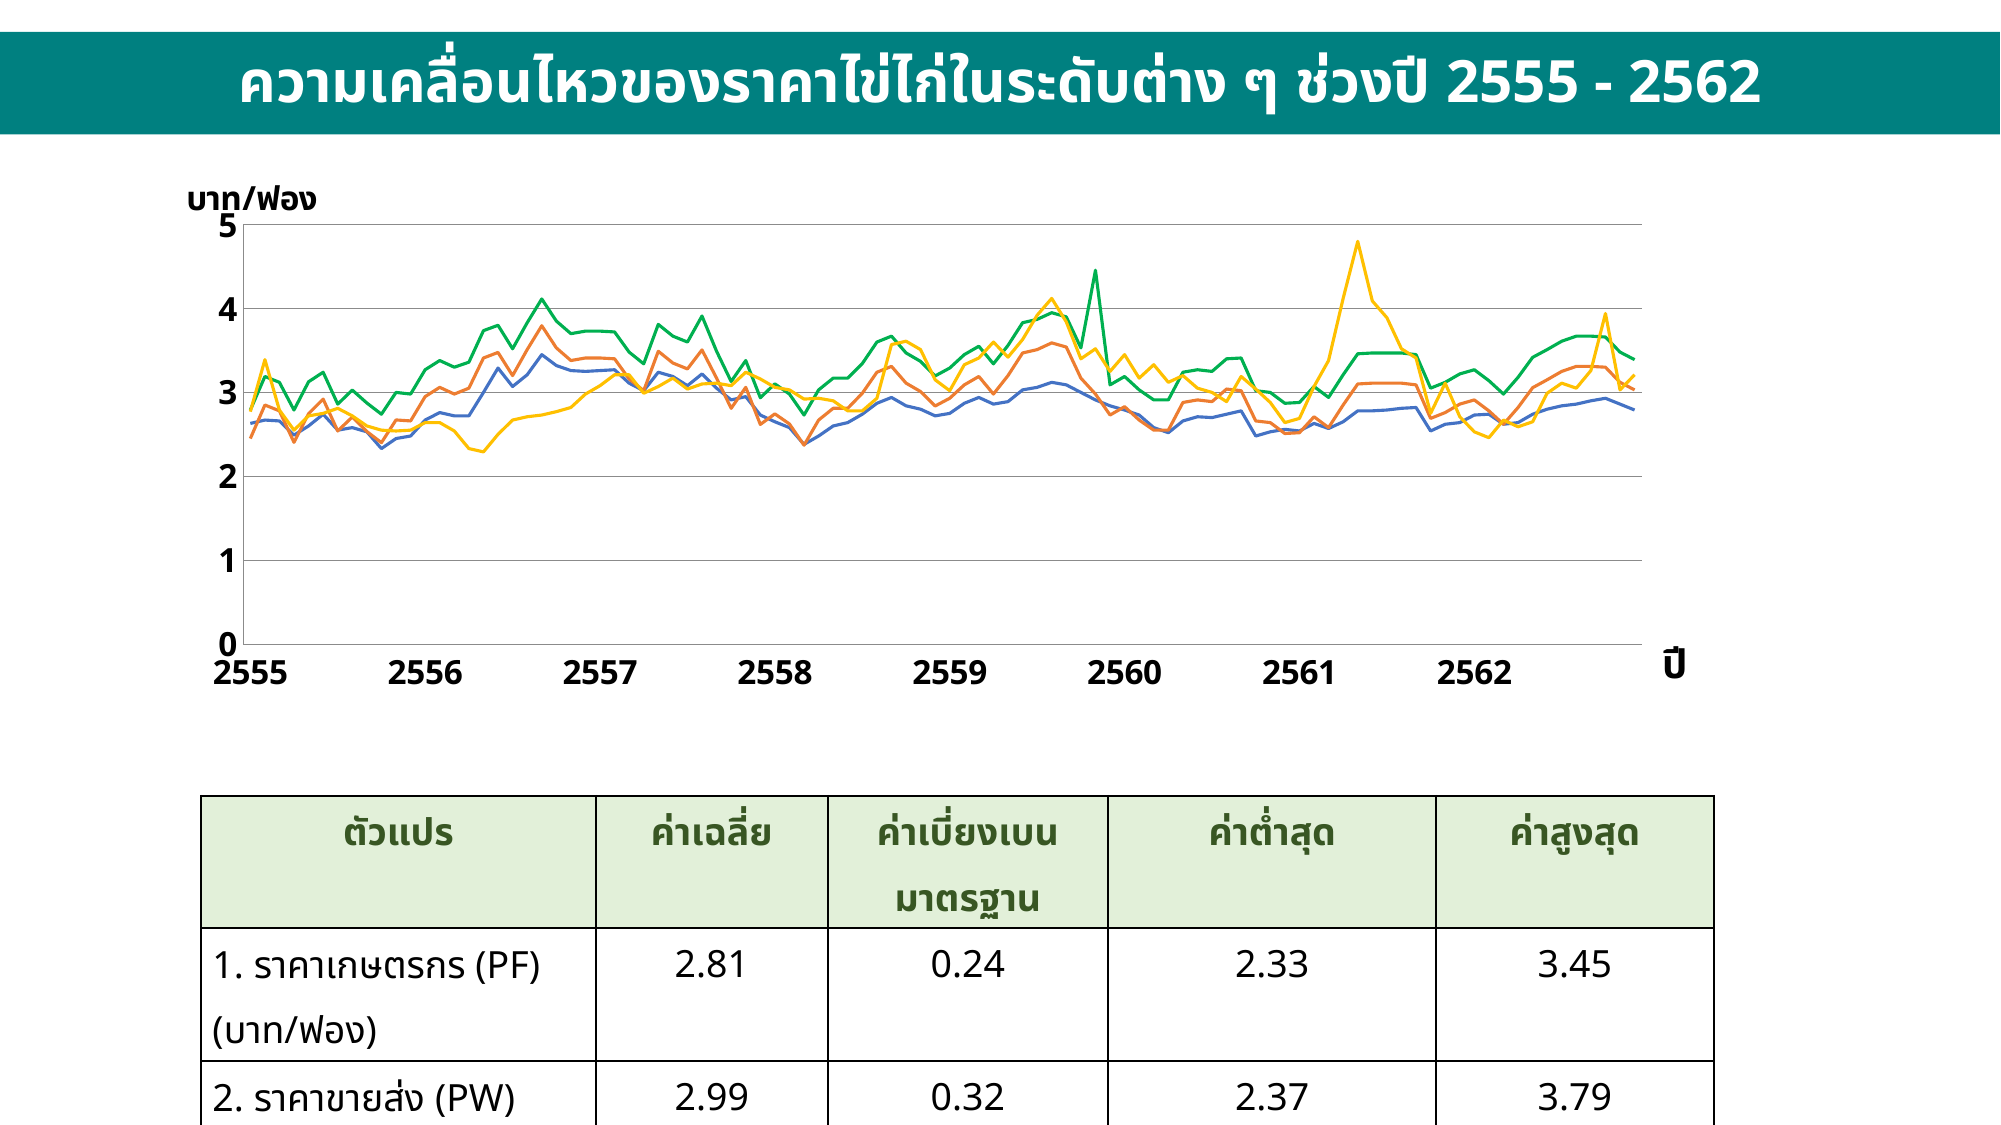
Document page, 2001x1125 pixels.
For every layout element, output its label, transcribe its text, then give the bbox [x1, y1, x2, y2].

table_cell 0.32 [829, 1062, 1107, 1125]
table_cell 3.79 [1437, 1062, 1713, 1125]
table_cell 2. ราคาขายส่ง (PW) (บาท/ฟอง) [202, 1062, 595, 1125]
chart [115, 132, 1697, 746]
table_header ค่าสูงสุด [1437, 797, 1713, 927]
table_header ตัวแปร [202, 797, 595, 927]
table_header ค่าเฉลี่ย [597, 797, 827, 927]
table_cell 2.81 [597, 929, 827, 1060]
table_cell 0.24 [829, 929, 1107, 1060]
table_cell 3.45 [1437, 929, 1713, 1060]
table_header ค่าเบี่ยงเบนมาตรฐาน [829, 797, 1107, 927]
text_box ความเคลื่อนไหวของราคาไข่ไก่ในระดับต่าง ๆ ช่วงปี 2555 - 2562 [0, 31, 2000, 135]
table_header ค่าต่ำสุด [1109, 797, 1435, 927]
table_cell 2.37 [1109, 1062, 1435, 1125]
table_cell 2.99 [597, 1062, 827, 1125]
table_cell 2.33 [1109, 929, 1435, 1060]
table_cell 1. ราคาเกษตรกร (PF) (บาท/ฟอง) [202, 929, 595, 1060]
